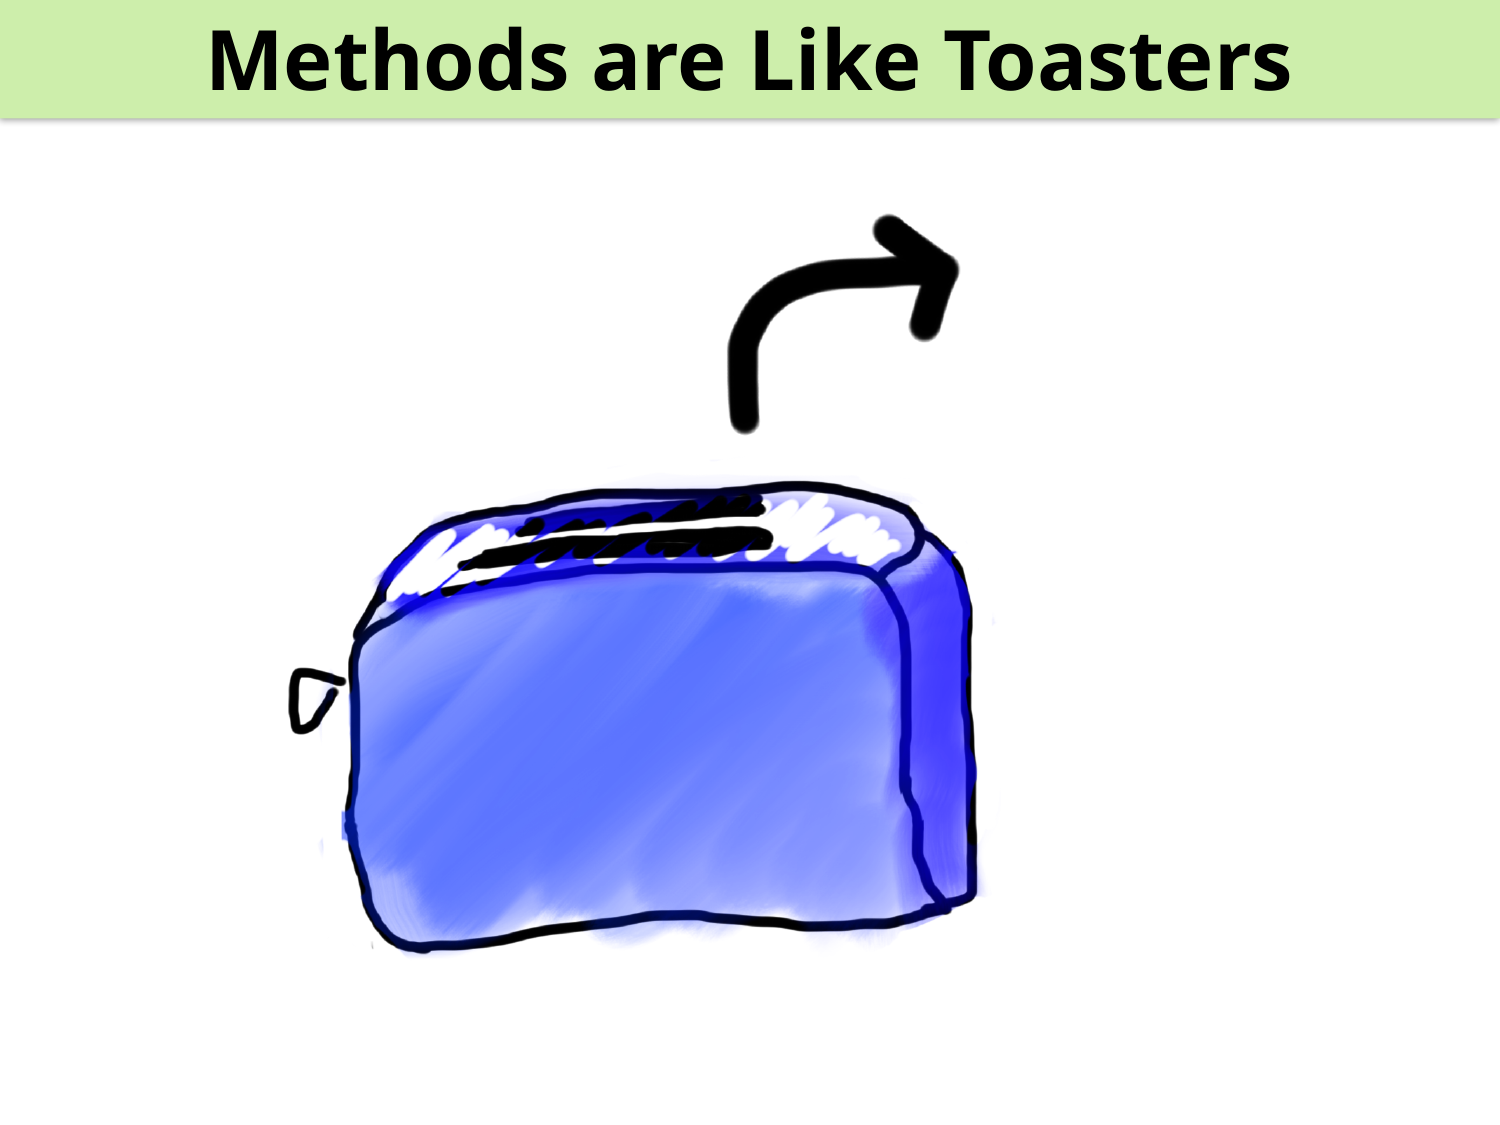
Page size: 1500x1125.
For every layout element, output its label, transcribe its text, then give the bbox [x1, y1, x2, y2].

picture [201, 93, 1099, 1038]
text_box Methods are Like Toasters [0, 0, 1500, 122]
